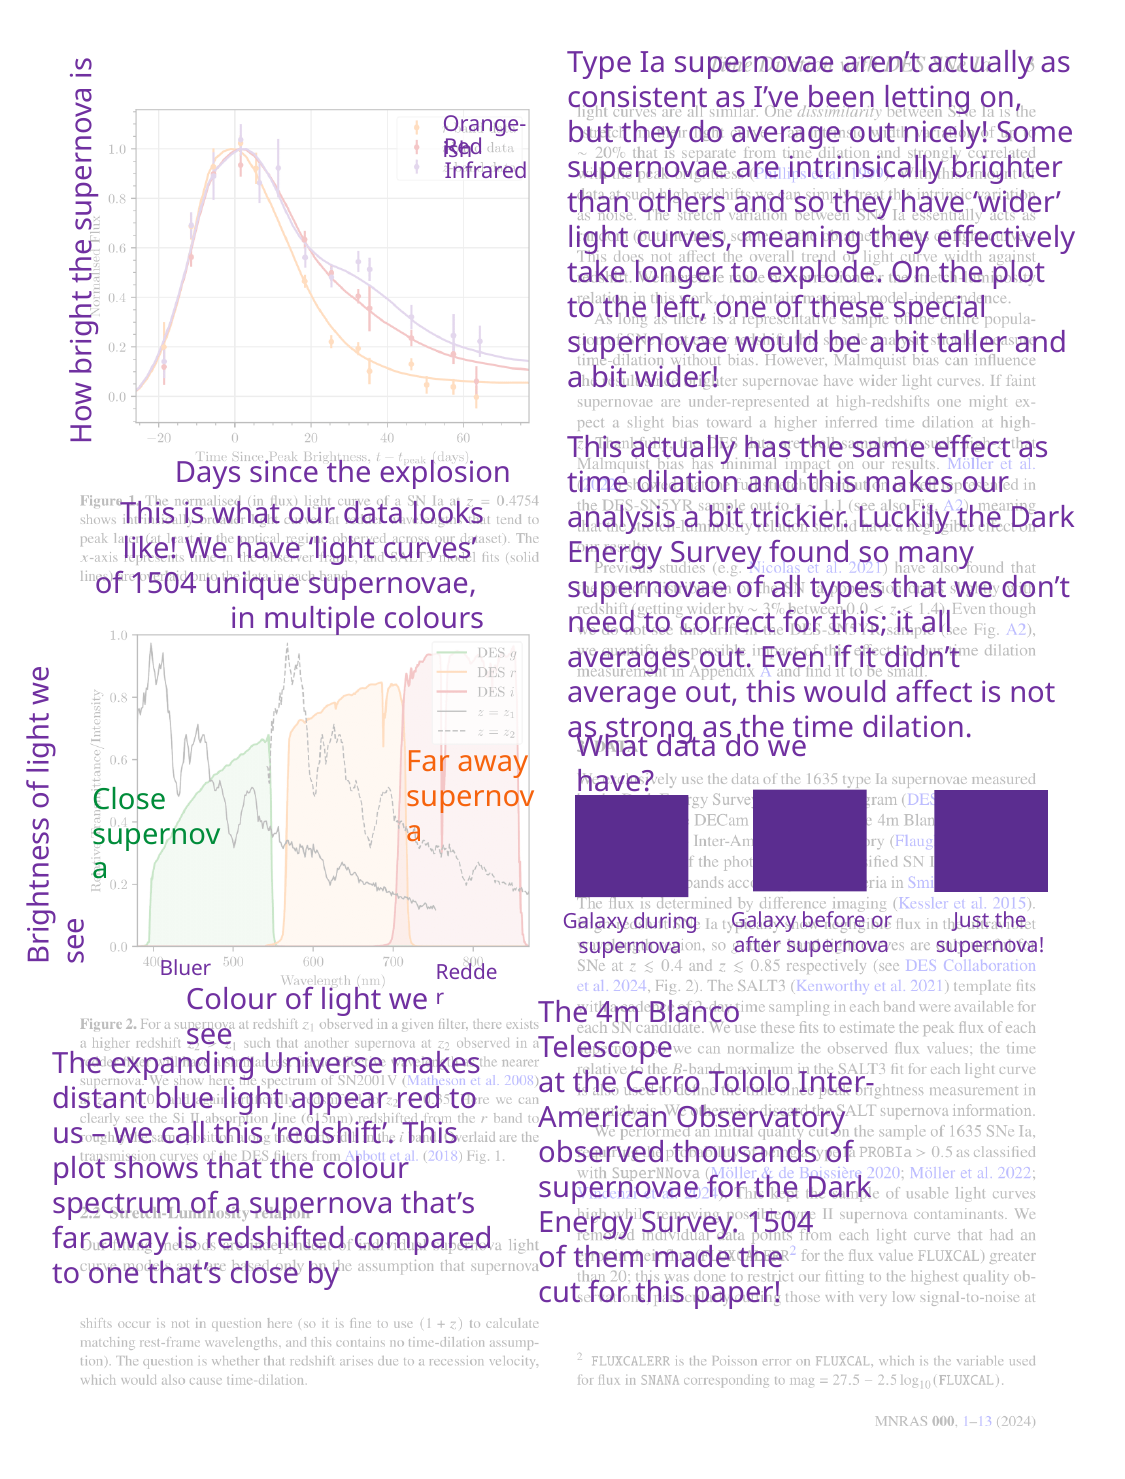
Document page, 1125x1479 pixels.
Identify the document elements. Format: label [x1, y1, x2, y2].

text_box [658, 1322, 1125, 1479]
text_box [136, 408, 530, 434]
list [0, 0, 1125, 1479]
text_box [401, 139, 435, 156]
text_box [547, 770, 1073, 974]
text_box [366, 755, 375, 946]
text_box [119, 105, 156, 414]
text_box [400, 159, 434, 178]
text_box [63, 629, 85, 953]
text_box [103, 504, 133, 573]
text_box [226, 756, 236, 947]
text_box [784, 1178, 981, 1322]
